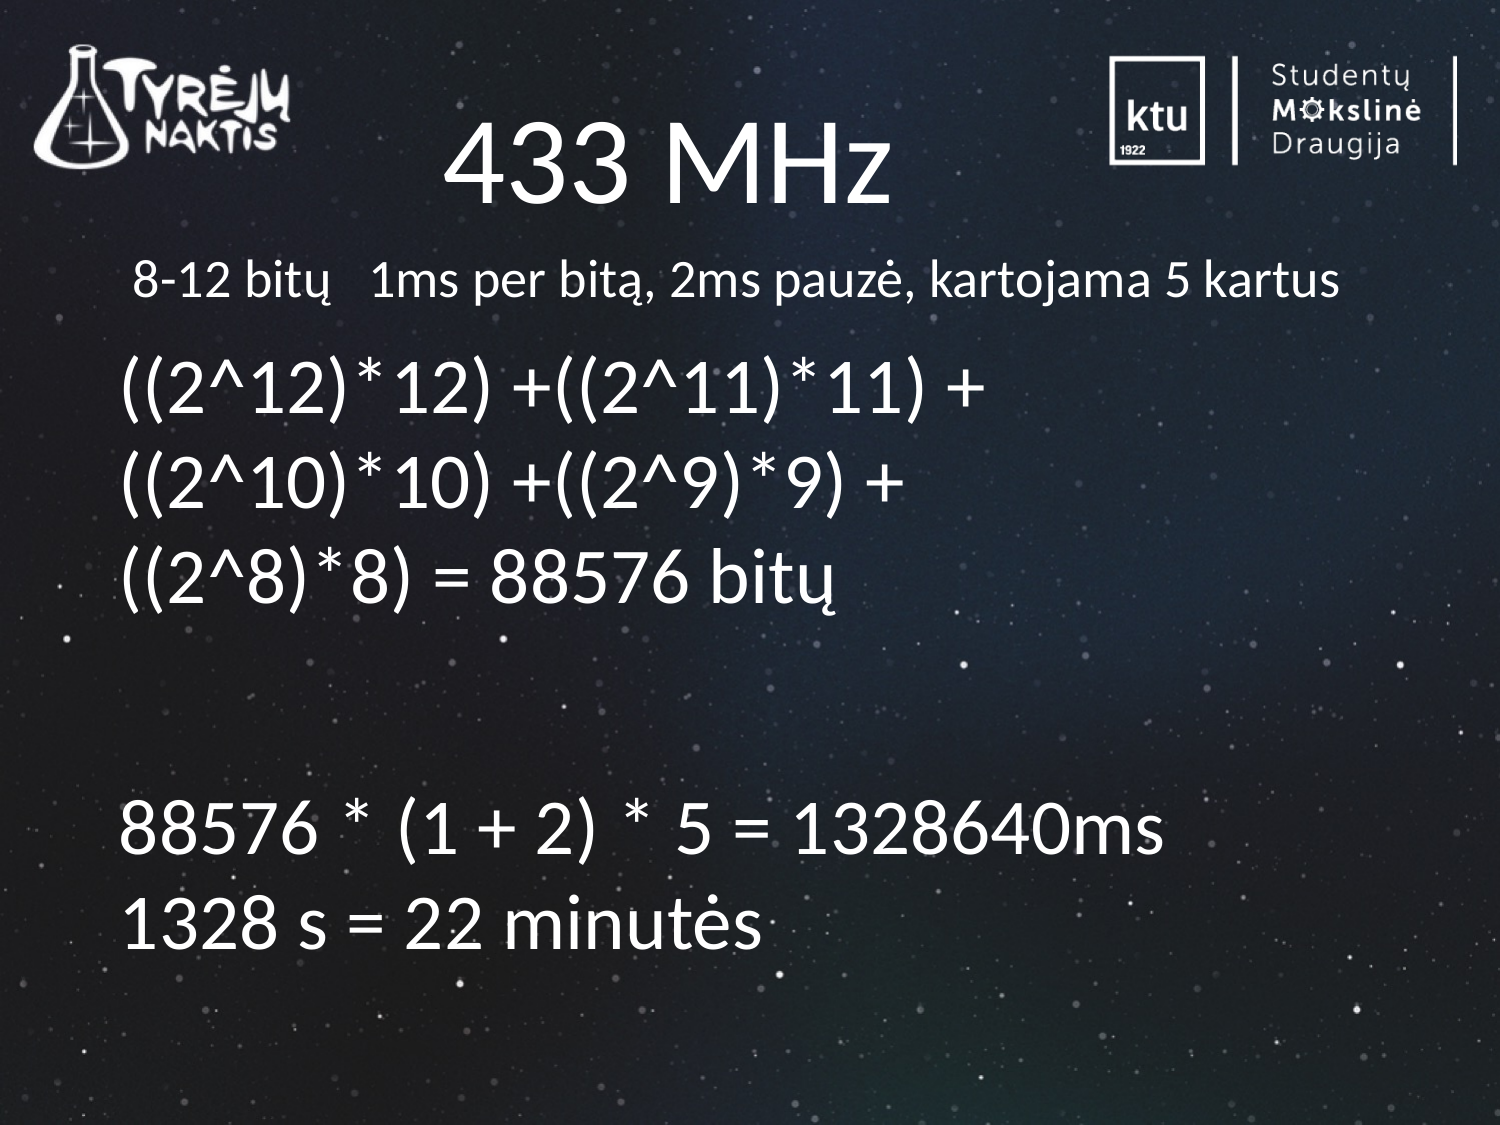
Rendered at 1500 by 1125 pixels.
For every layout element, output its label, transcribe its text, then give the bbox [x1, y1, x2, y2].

text_box ((2^12)*12) +((2^11)*11) + ((2^10)*10) +((2^9)*9) + ((2^8)*8) = 88576 bitų [104, 326, 1288, 767]
text_box 433 MHz [427, 71, 1005, 236]
picture [0, 0, 1500, 1125]
text_box 8-12 bitų 1ms per bitą, 2ms pauzė, kartojama 5 kartus [118, 236, 1362, 316]
text_box 88576 * (1 + 2) * 5 = 1328640ms 1328 s = 22 minutės [104, 767, 1288, 1125]
text_box [75, 262, 1425, 1005]
